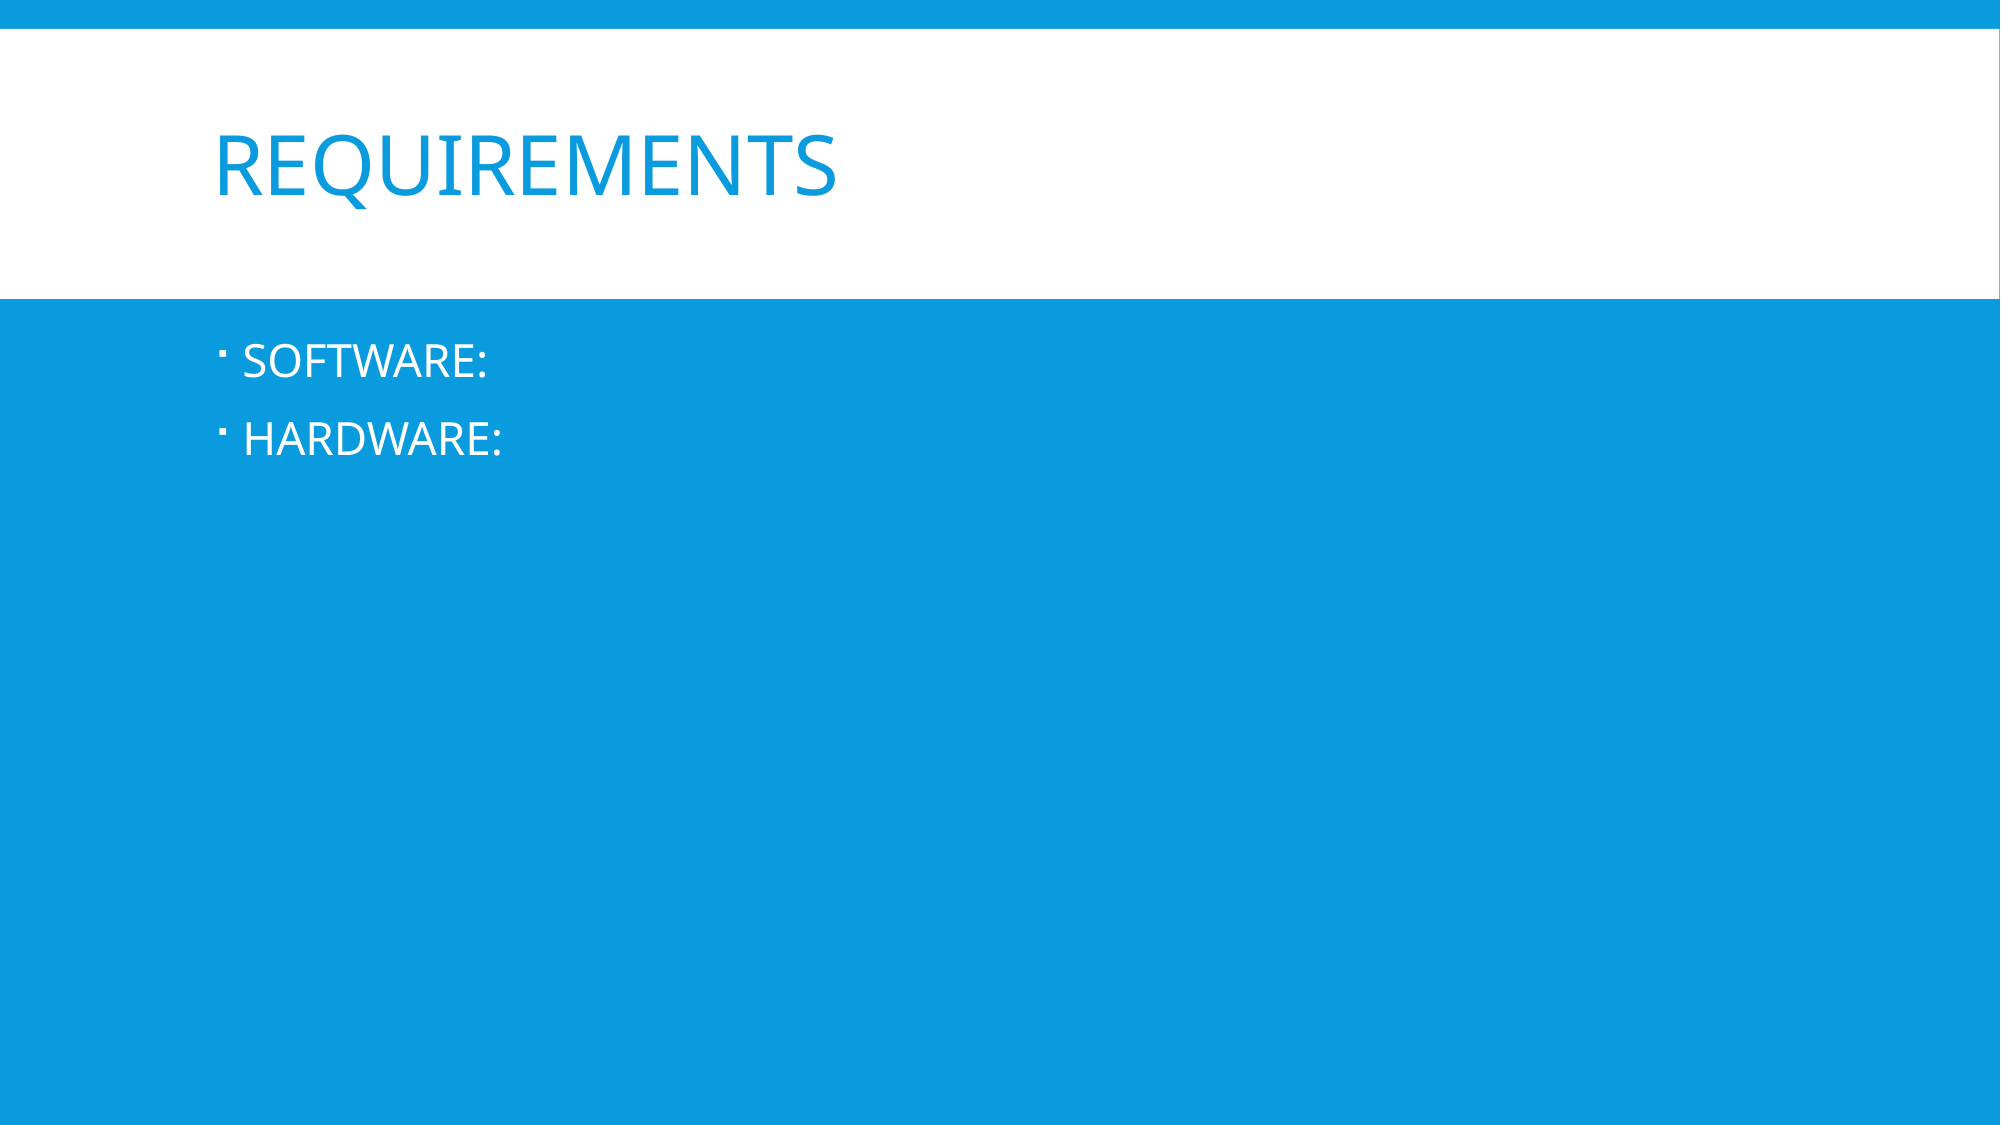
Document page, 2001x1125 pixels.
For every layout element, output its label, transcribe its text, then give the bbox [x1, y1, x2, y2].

list SOFTWARE: HARDWARE: [197, 329, 1803, 1020]
title REQUIREMENTS [197, 46, 1803, 295]
